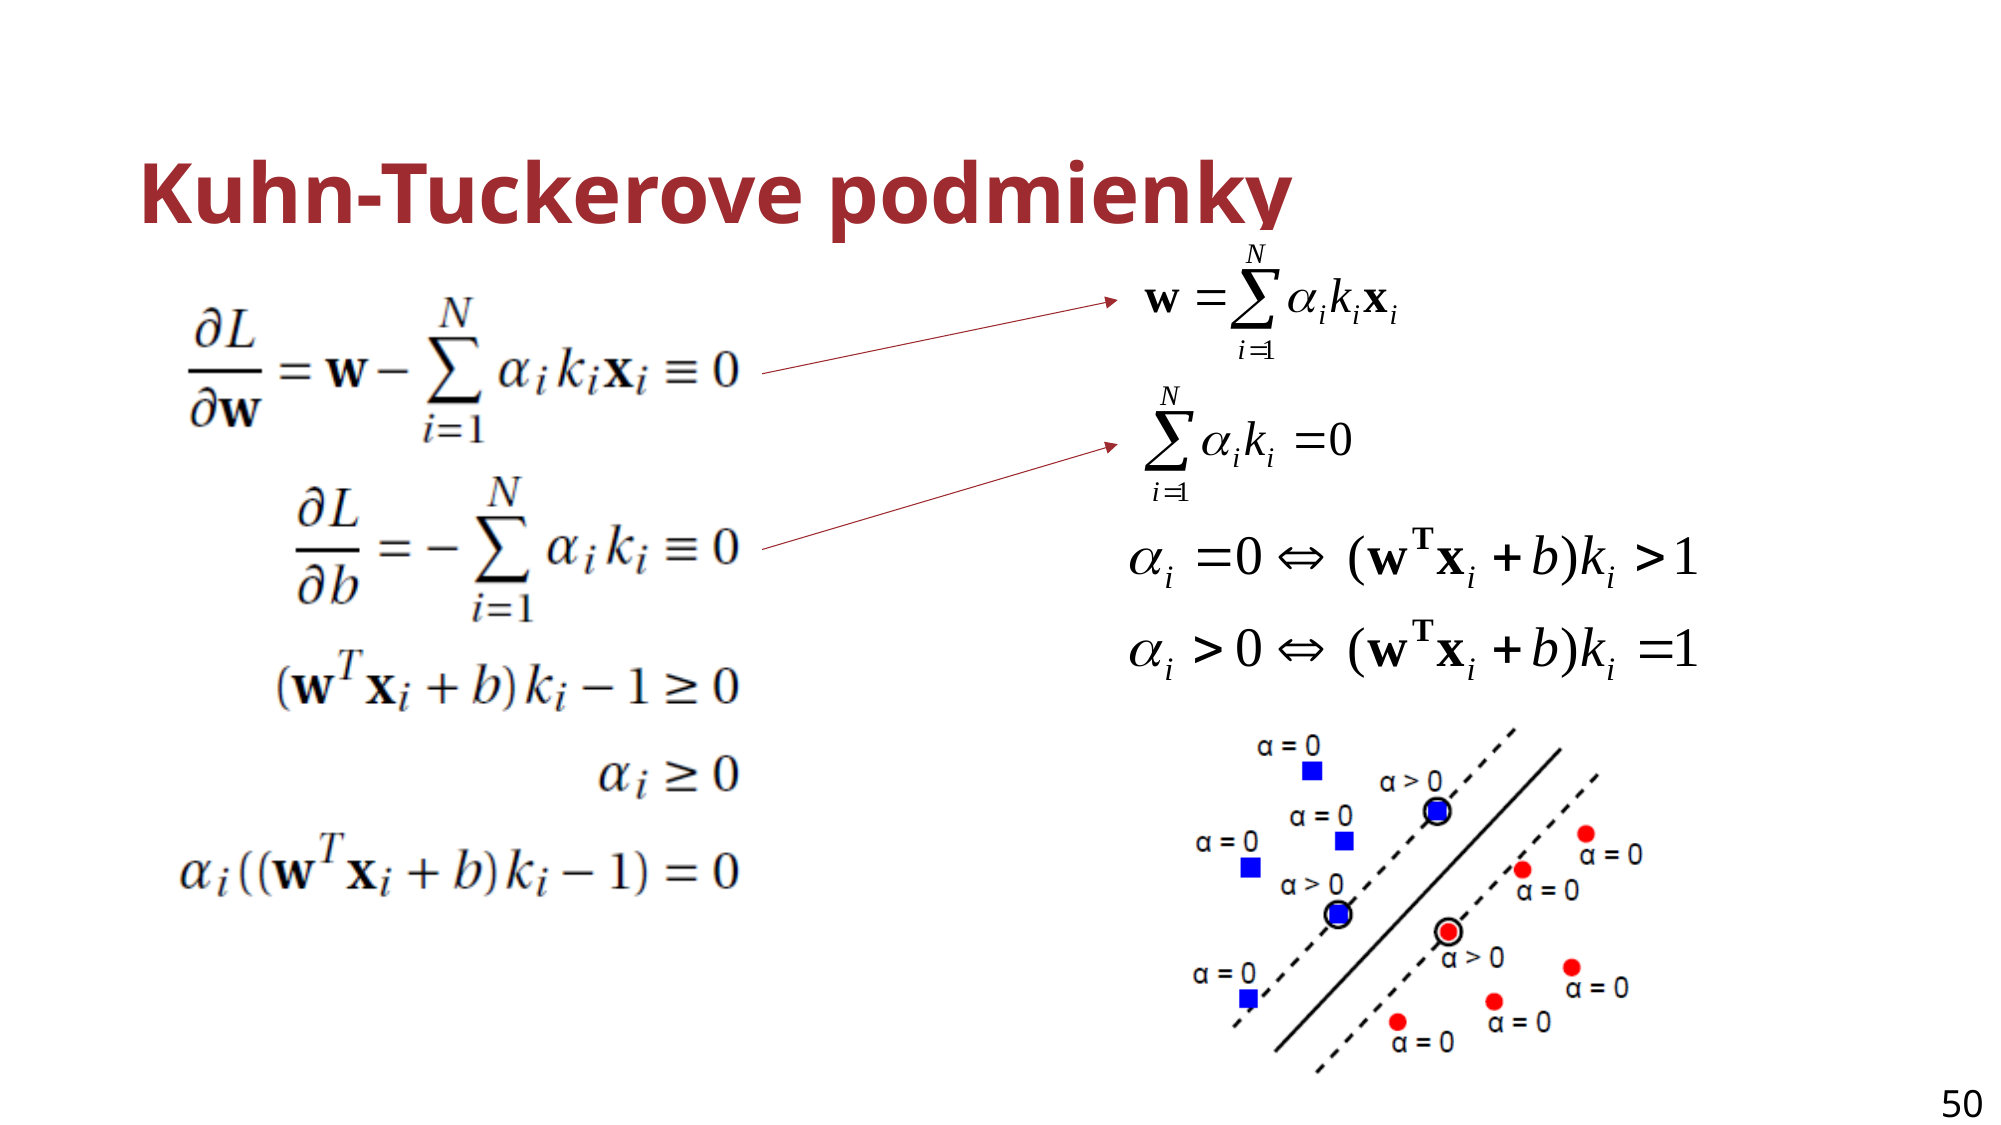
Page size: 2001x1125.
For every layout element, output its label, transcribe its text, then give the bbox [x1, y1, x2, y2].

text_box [762, 444, 1118, 550]
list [137, 260, 780, 921]
picture [1135, 691, 1690, 1107]
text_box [762, 299, 1118, 374]
title Kuhn-Tuckerove podmienky [137, 116, 1717, 278]
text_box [1137, 229, 1413, 513]
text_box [1121, 513, 1704, 691]
